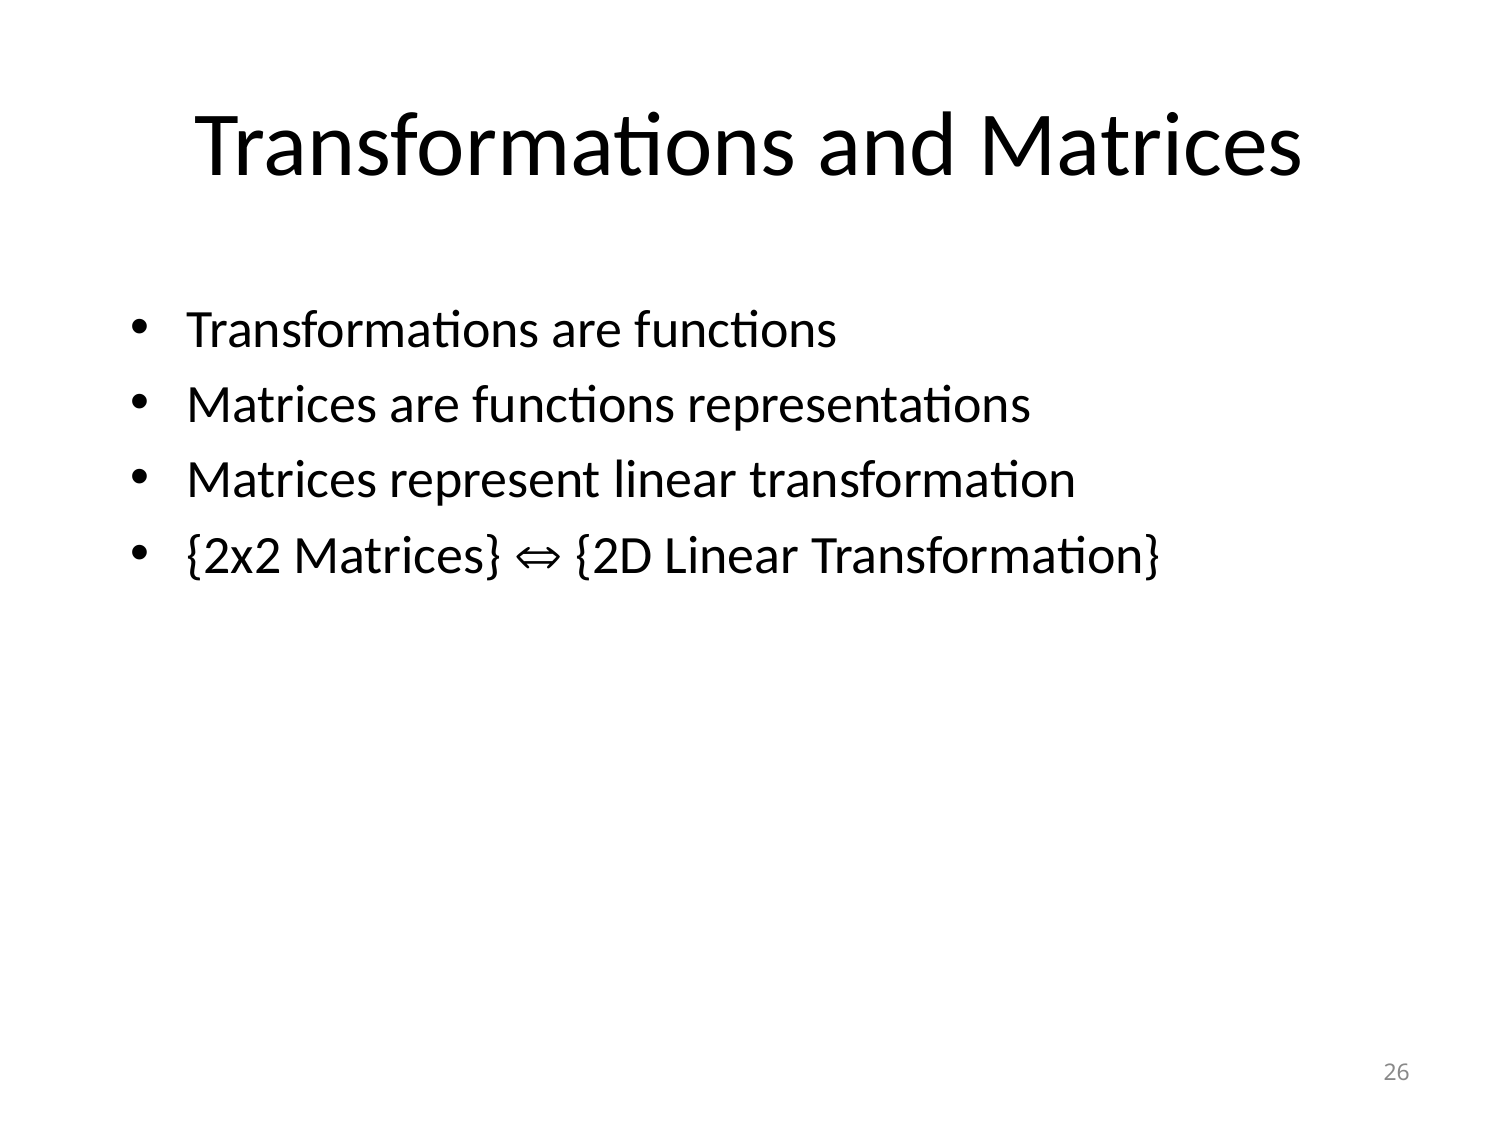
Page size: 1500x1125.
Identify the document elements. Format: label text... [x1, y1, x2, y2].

list Transformations are functions Matrices are functions representations Matrices represent linear transformation {2x2 Matrices}  {2D Linear Transformation} [115, 285, 1409, 973]
slide_number 26 [1074, 1042, 1425, 1103]
title Transformations and Matrices [74, 44, 1426, 233]
